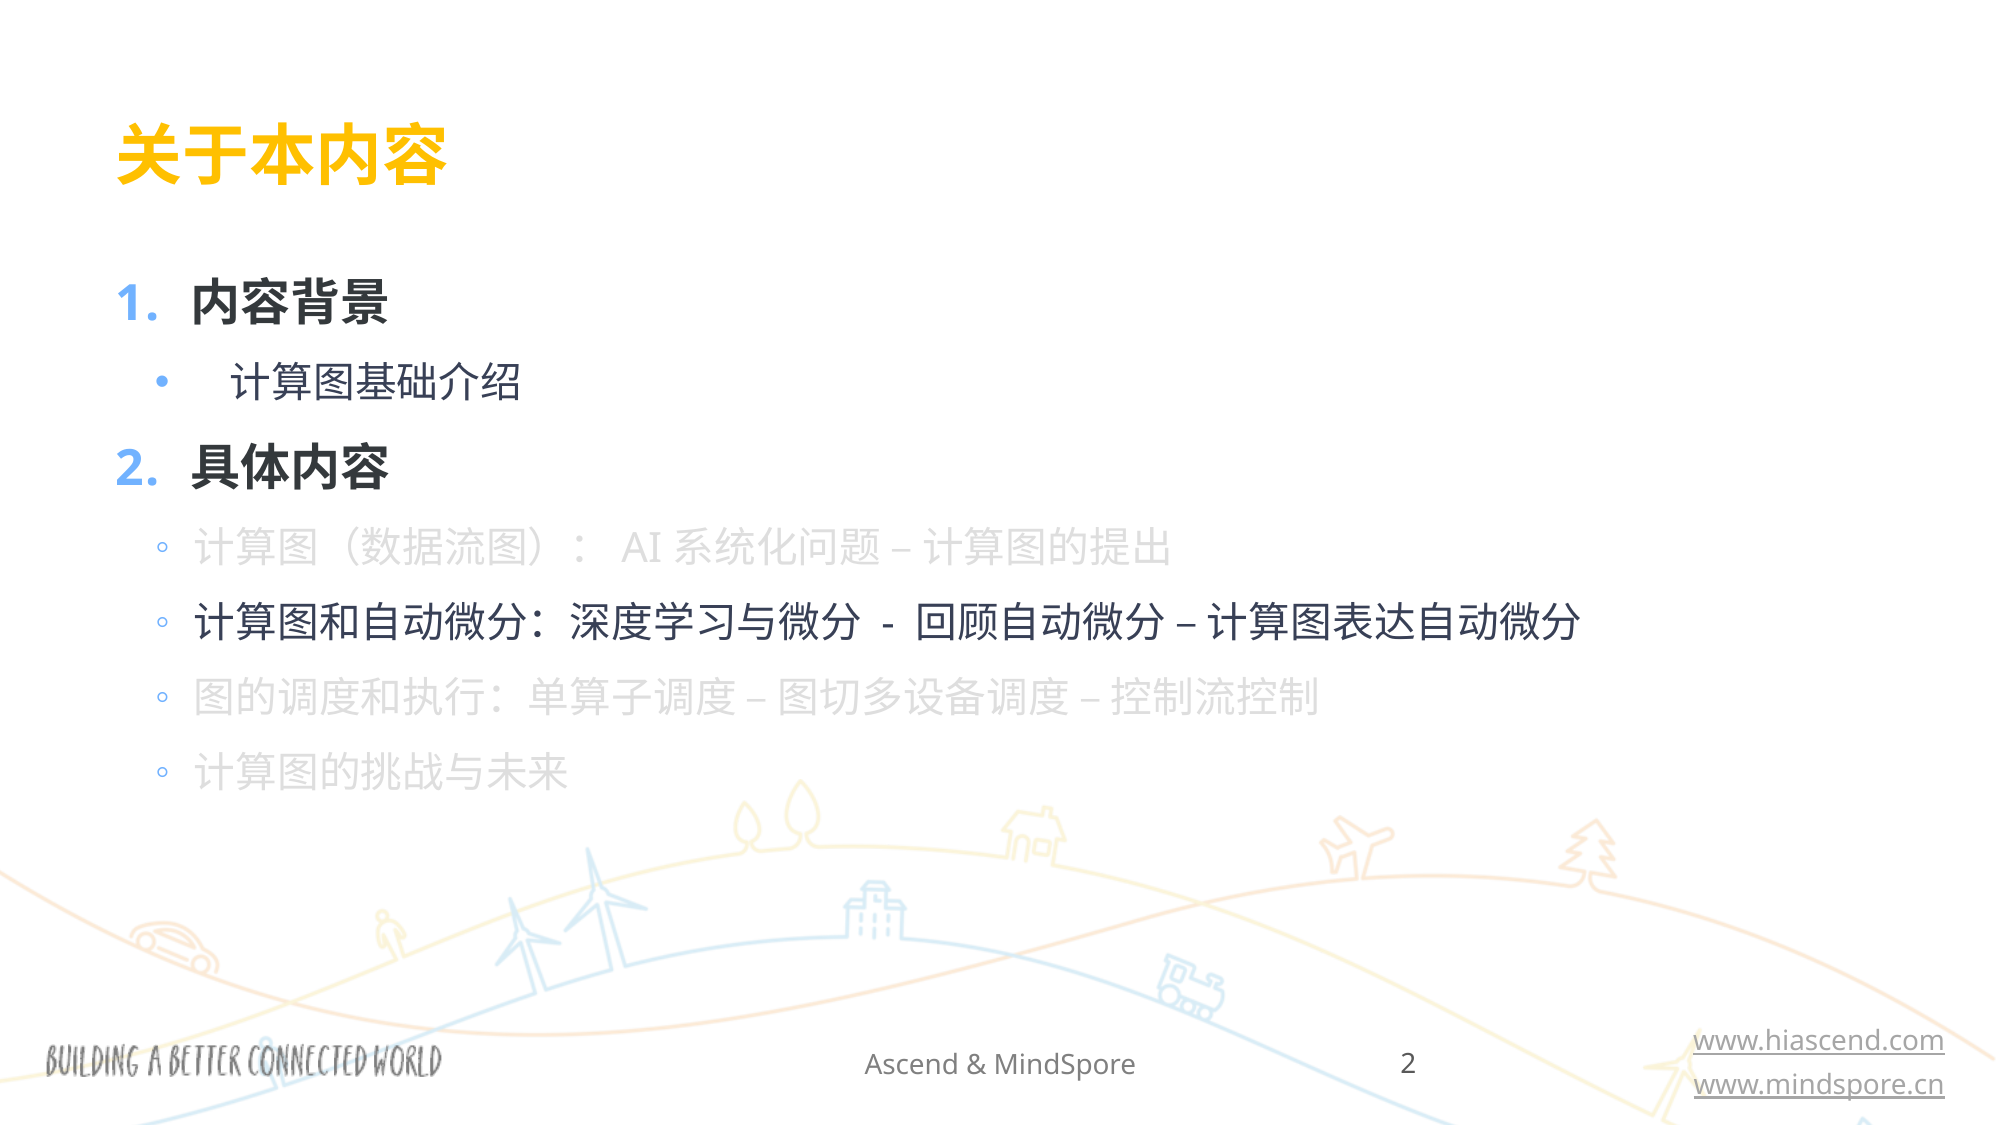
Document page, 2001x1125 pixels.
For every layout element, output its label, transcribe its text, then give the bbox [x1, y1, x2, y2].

text_box 关于本内容 [101, 105, 1900, 203]
picture [23, 1023, 468, 1105]
text_box 内容背景 计算图基础介绍 具体内容 计算图（数据流图）：AI系统化问题 – 计算图的提出 计算图和自动微分：深度学习与微分 - 回顾自动微分 – 计算图表达自动微分 图的调度和执行：单算子调度 – 图切多设备调度 – 控制流控制 计算图的挑战与未来 [101, 233, 1900, 976]
